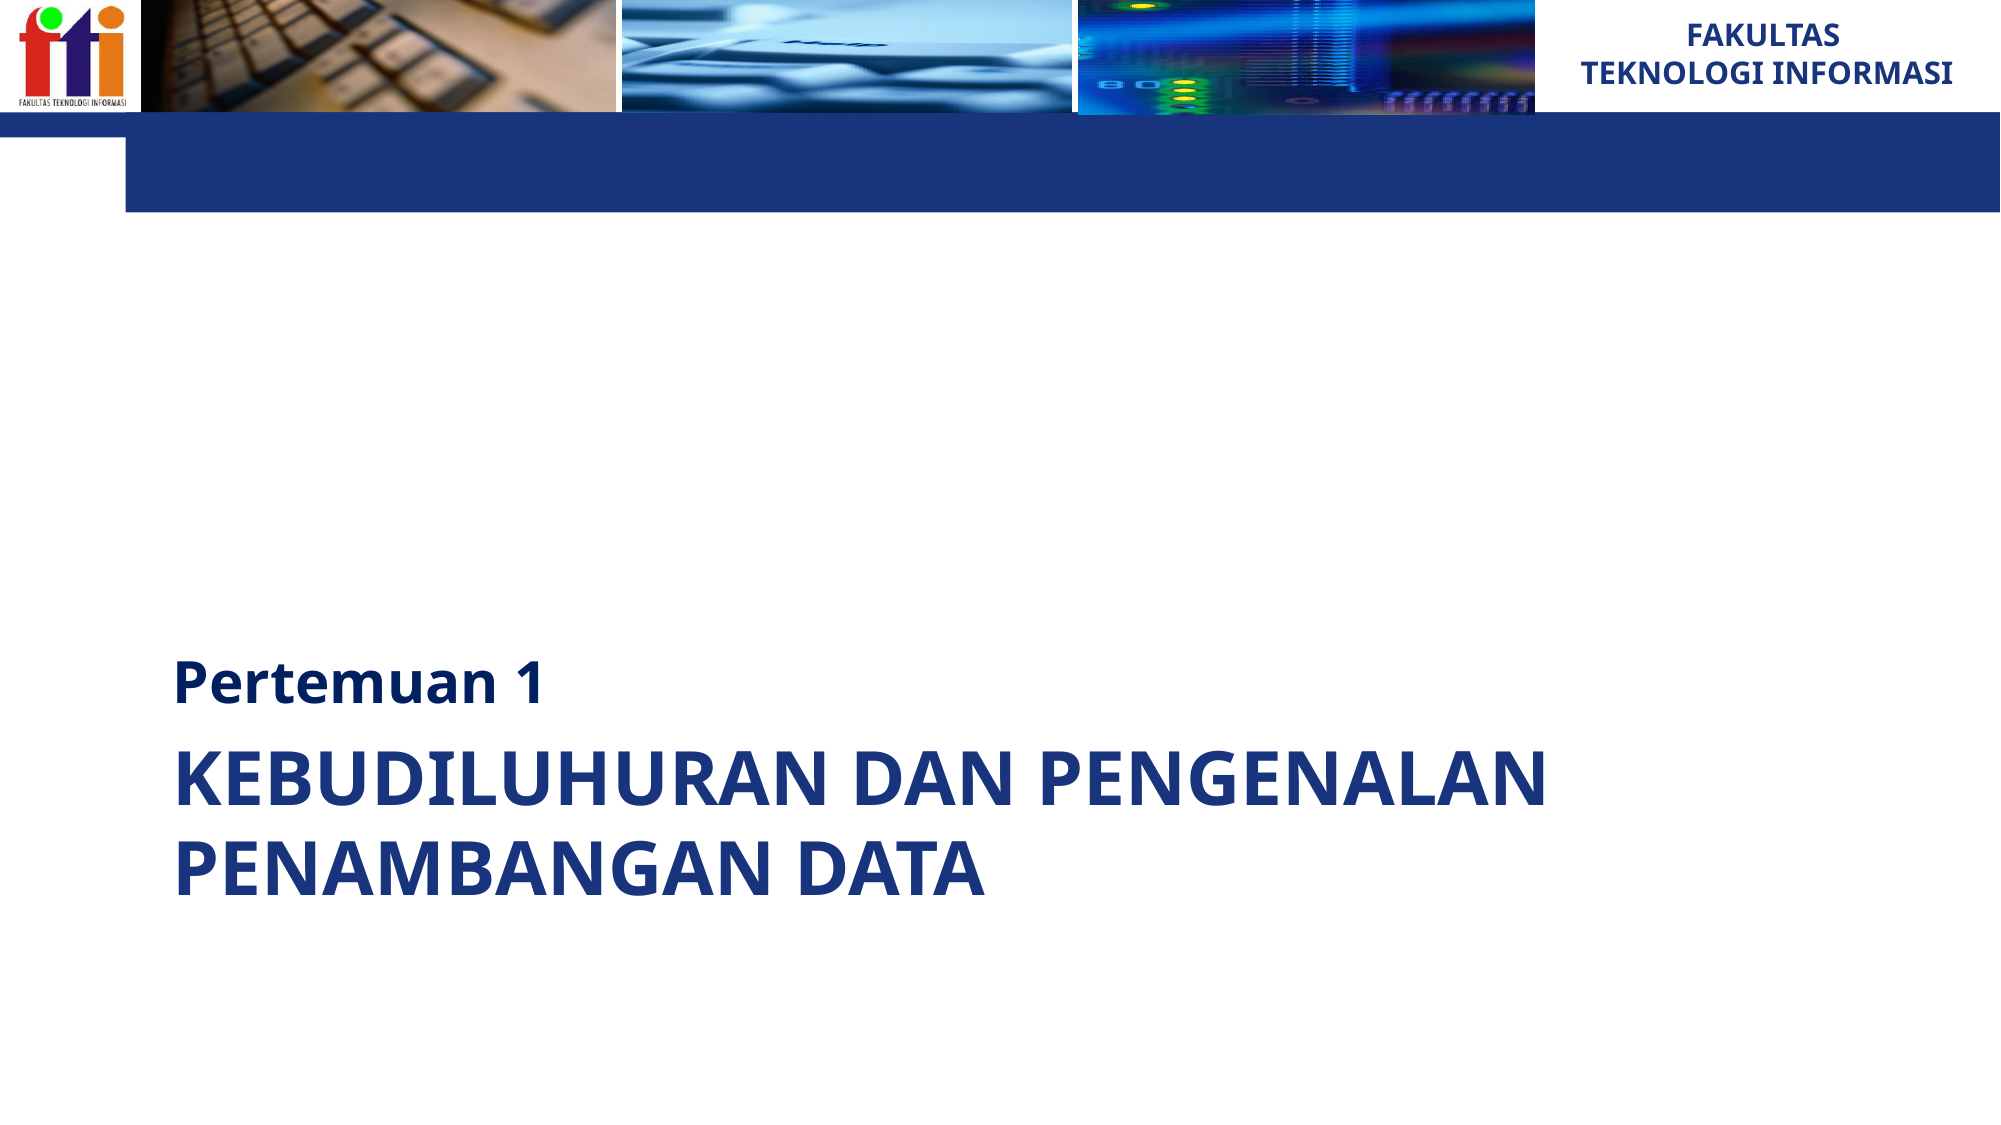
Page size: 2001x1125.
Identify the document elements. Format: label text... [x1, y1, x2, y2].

title KEBUDILUHURAN DAN pengenalan penambangan data [157, 722, 1859, 947]
picture [19, 6, 126, 106]
picture [622, 0, 1072, 113]
list Pertemuan 1 [157, 476, 1859, 722]
picture [141, 0, 616, 112]
picture [1078, 0, 1535, 115]
